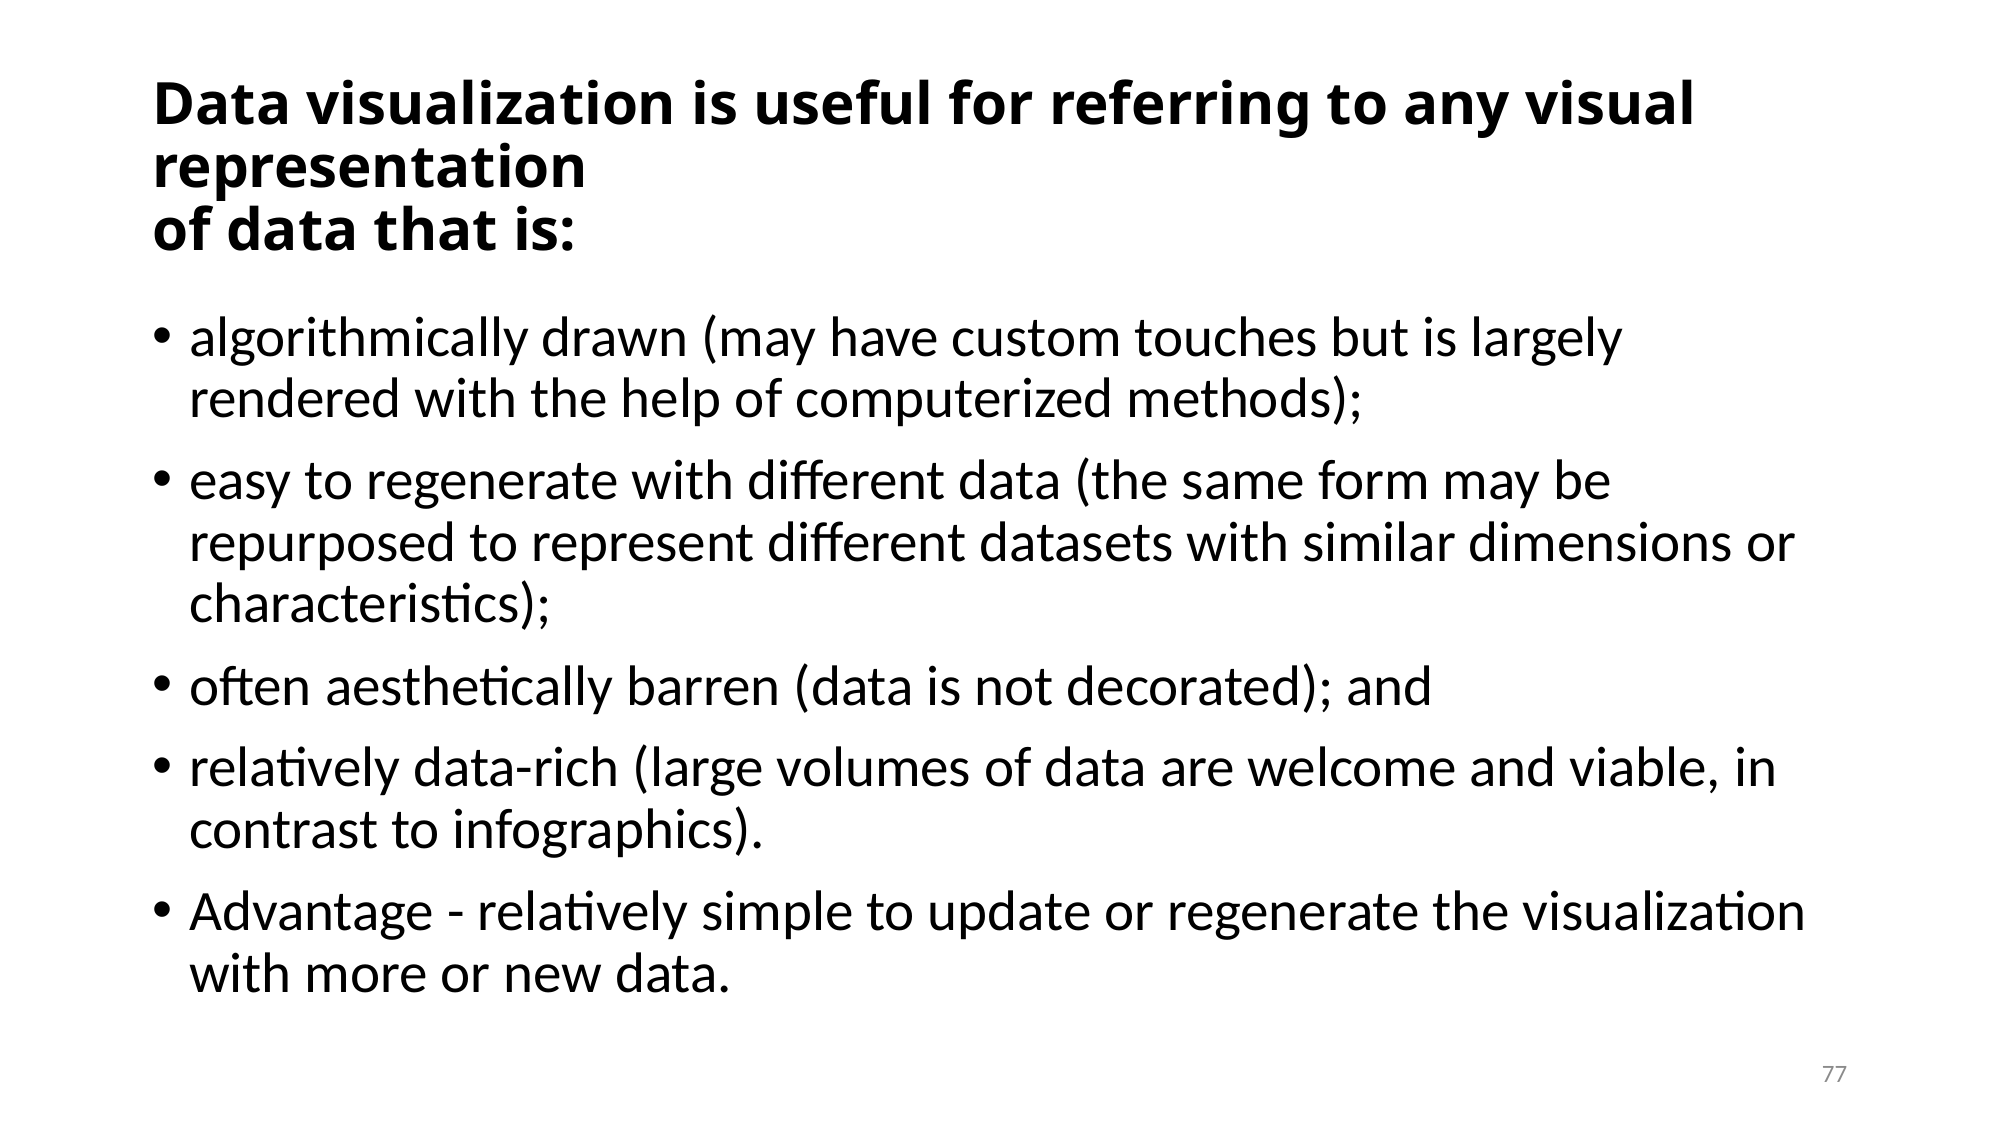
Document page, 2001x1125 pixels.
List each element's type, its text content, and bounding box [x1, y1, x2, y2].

title Data visualization is useful for referring to any visual representation of data that is: [137, 59, 1863, 278]
list algorithmically drawn (may have custom touches but is largely rendered with the help of computerized methods); easy to regenerate with different data (the same form may be repurposed to represent different datasets with similar dimensions or characteristics); often aesthetically barren (data is not decorated); and relatively data-rich (large volumes of data are welcome and viable, in contrast to infographics). Advantage - relatively simple to update or regenerate the visualization with more or new data. [137, 299, 1863, 1014]
slide_number 77 [1412, 1042, 1863, 1103]
